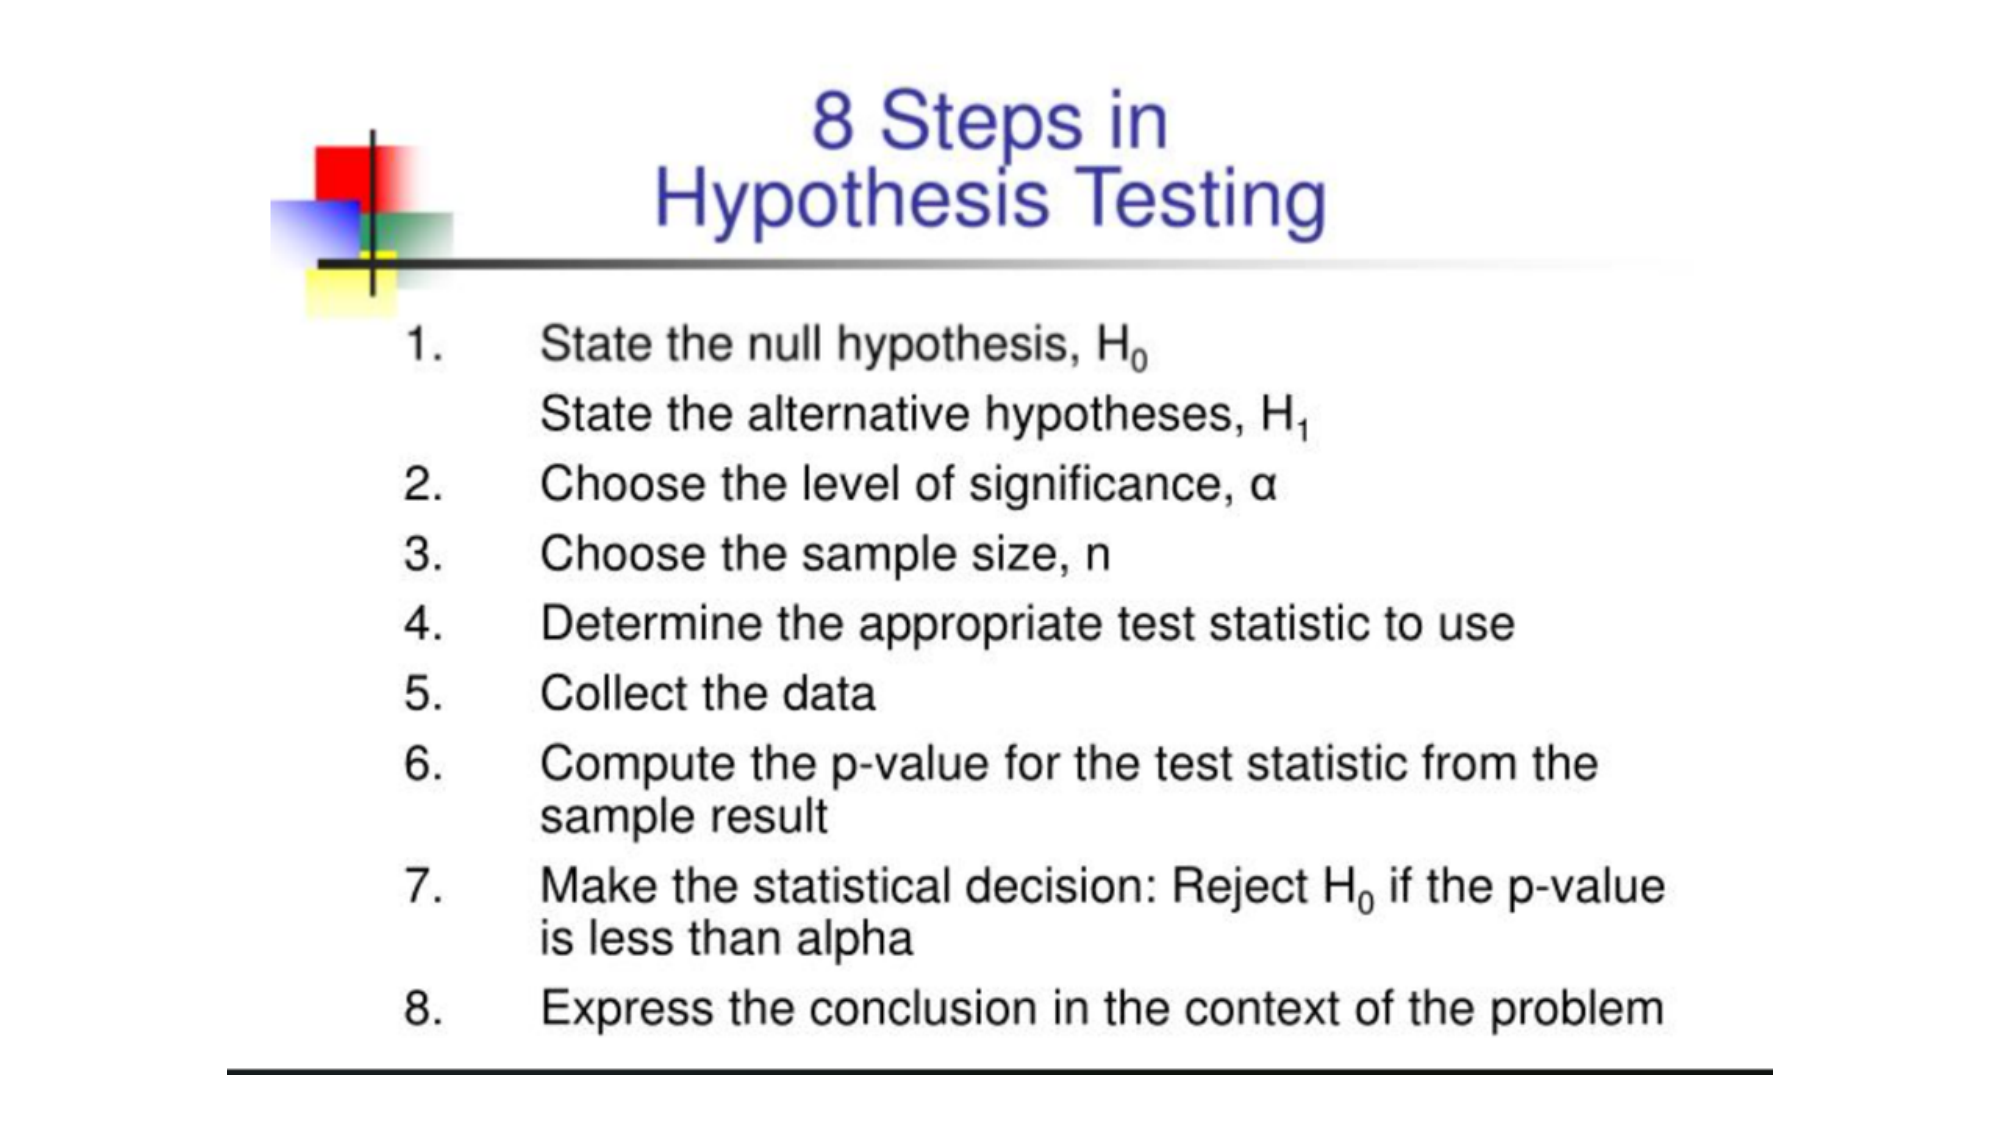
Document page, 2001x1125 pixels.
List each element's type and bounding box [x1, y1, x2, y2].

picture [226, 49, 1774, 1076]
